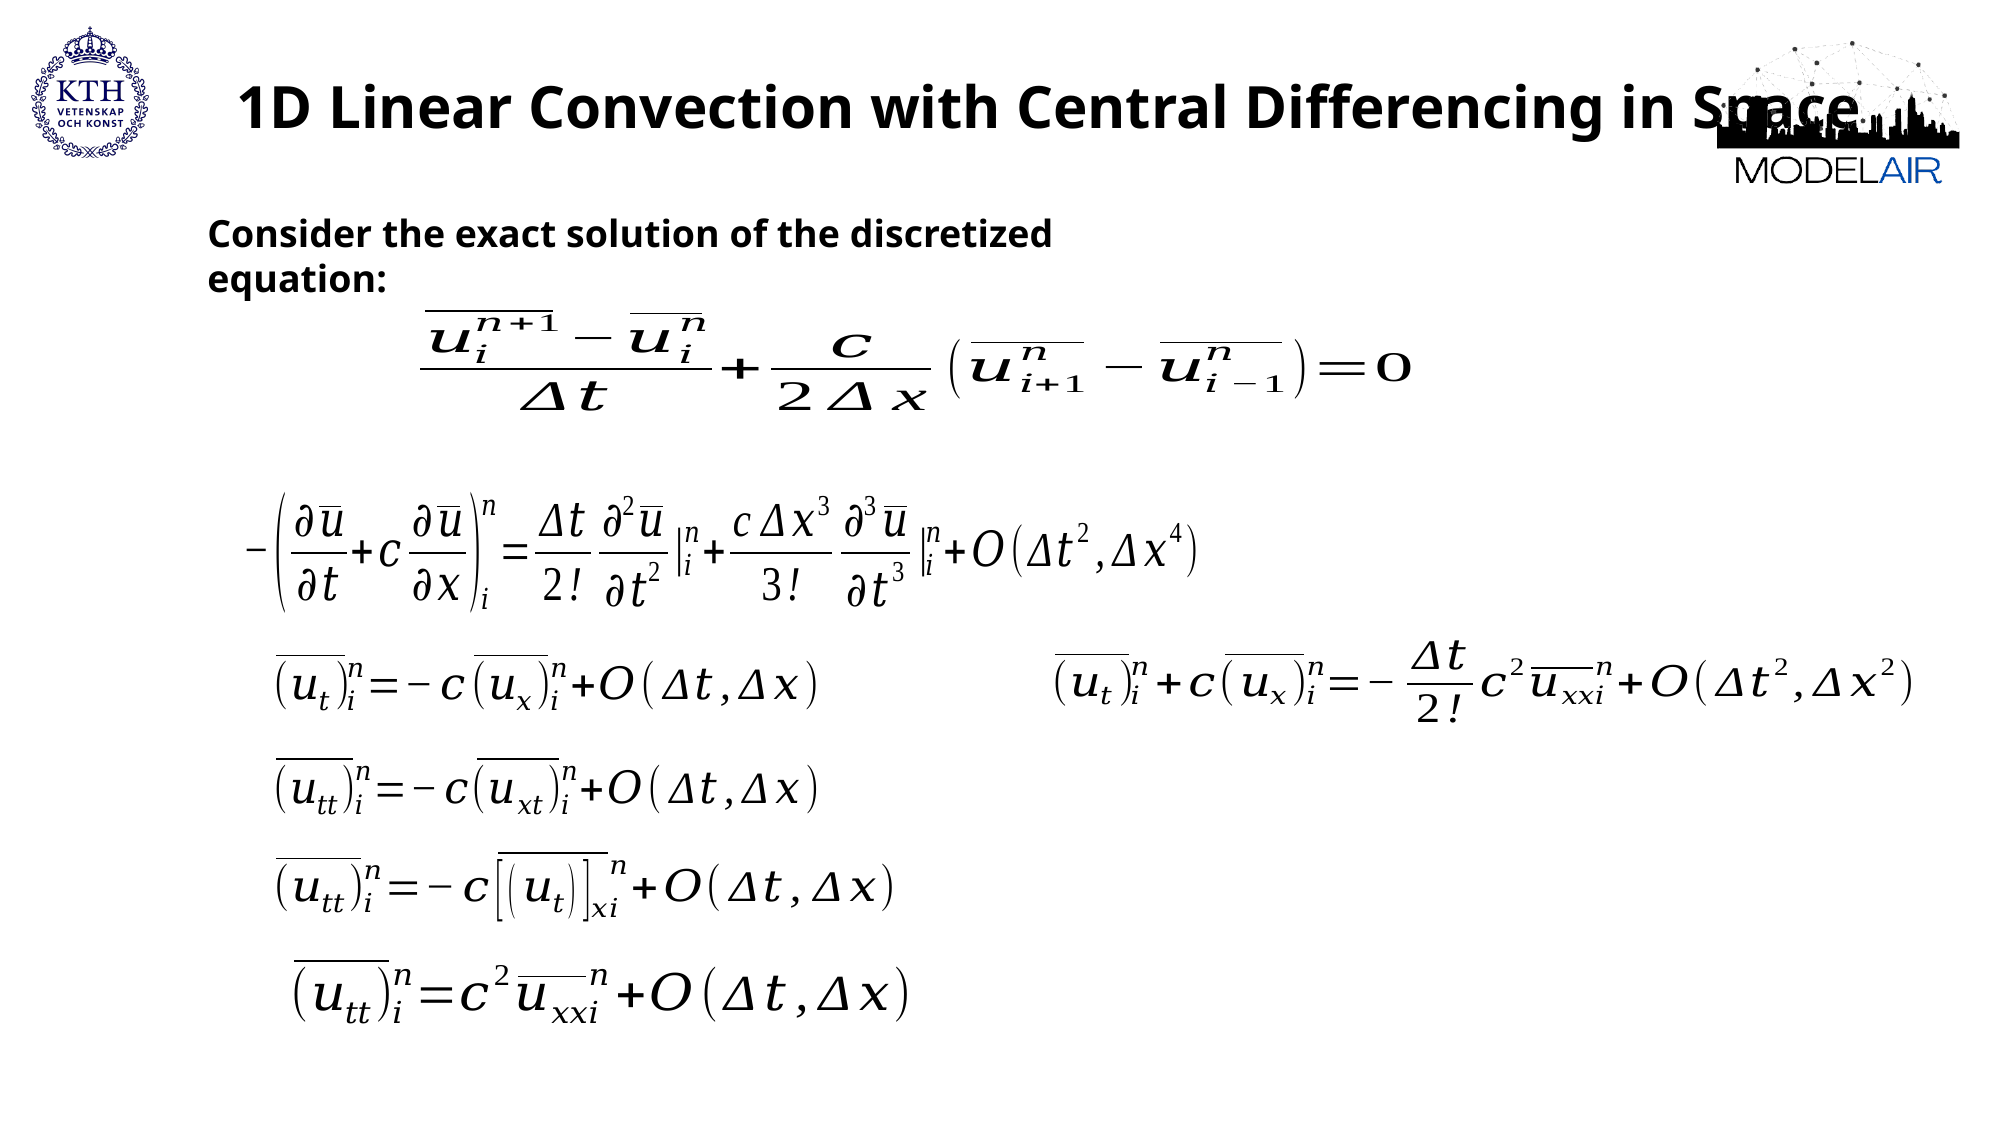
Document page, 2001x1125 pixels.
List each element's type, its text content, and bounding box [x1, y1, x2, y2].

picture [31, 26, 149, 158]
picture [1703, 29, 1978, 198]
text_box 1D Linear Convection with Central Differencing in Space [221, 63, 1703, 148]
text_box Consider the exact solution of the discretized equation: [192, 202, 1198, 307]
